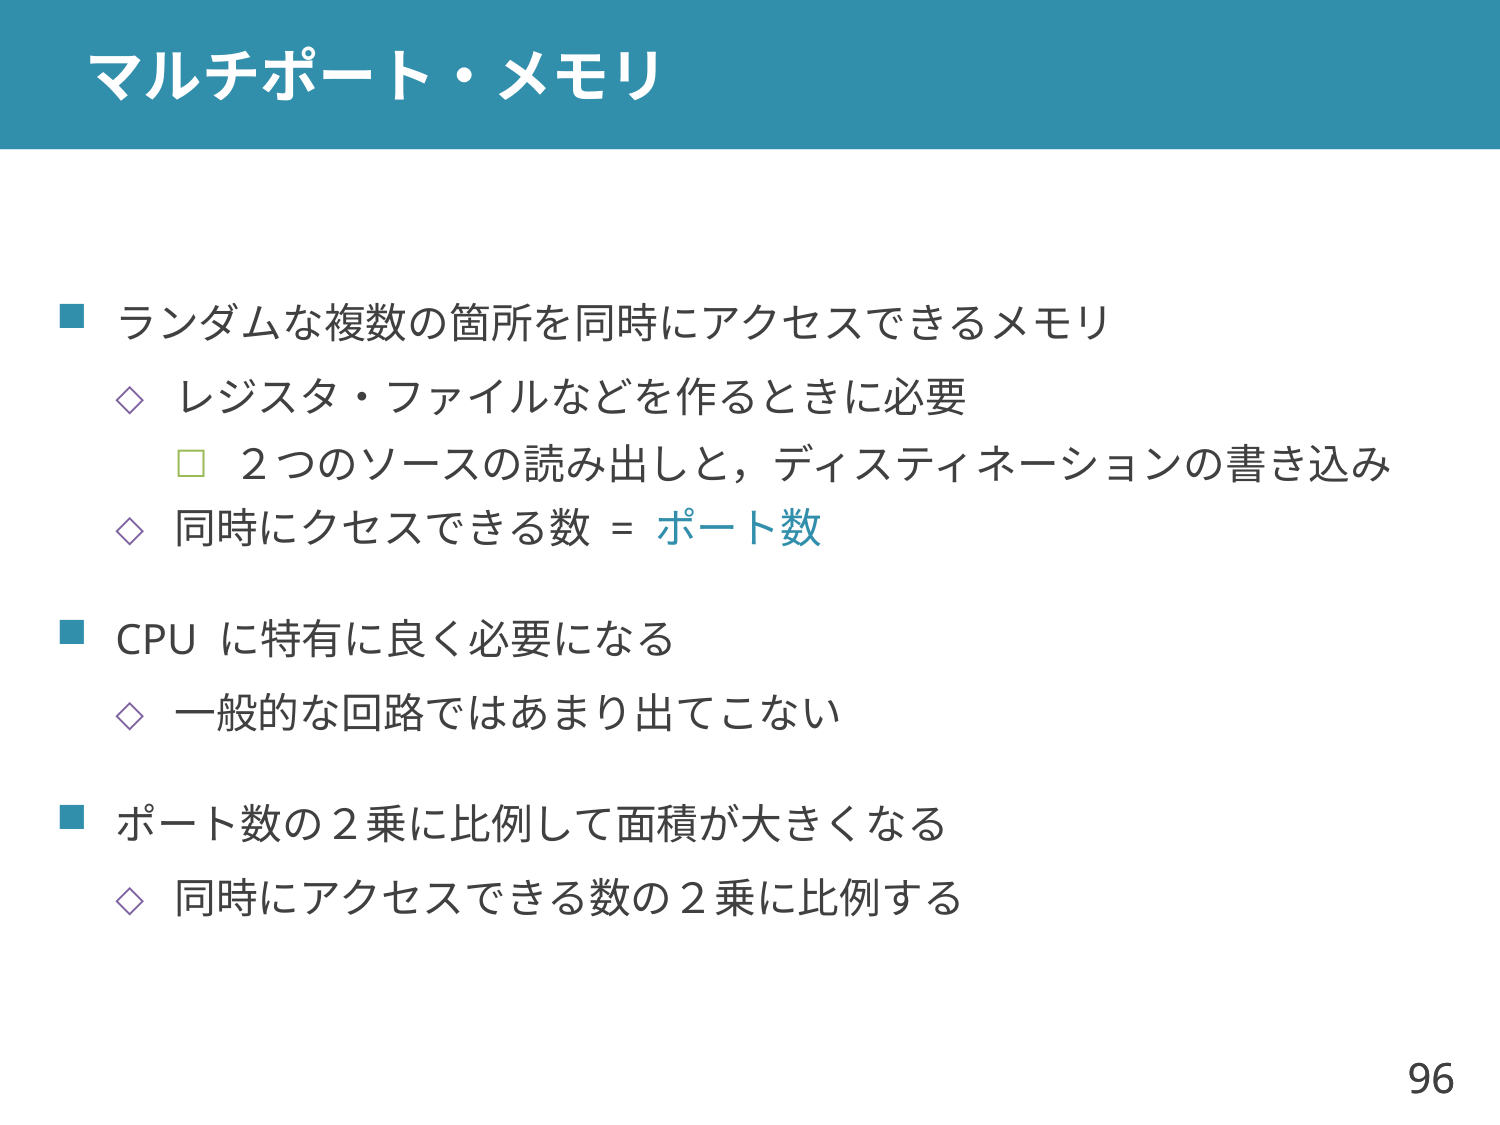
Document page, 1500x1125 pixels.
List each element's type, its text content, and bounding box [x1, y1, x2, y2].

title マルチポート・メモリ [70, 0, 1500, 150]
list ランダムな複数の箇所を同時にアクセスできるメモリ レジスタ・ファイルなどを作るときに必要 ２つのソースの読み出しと，ディスティネーションの書き込み 同時にクセスできる数 = ポート数 CPU に特有に良く必要になる 一般的な回路ではあまり出てこない ポート数の２乗に比例して面積が大きくなる 同時にアクセスできる数の２乗に比例する [41, 178, 1459, 1036]
